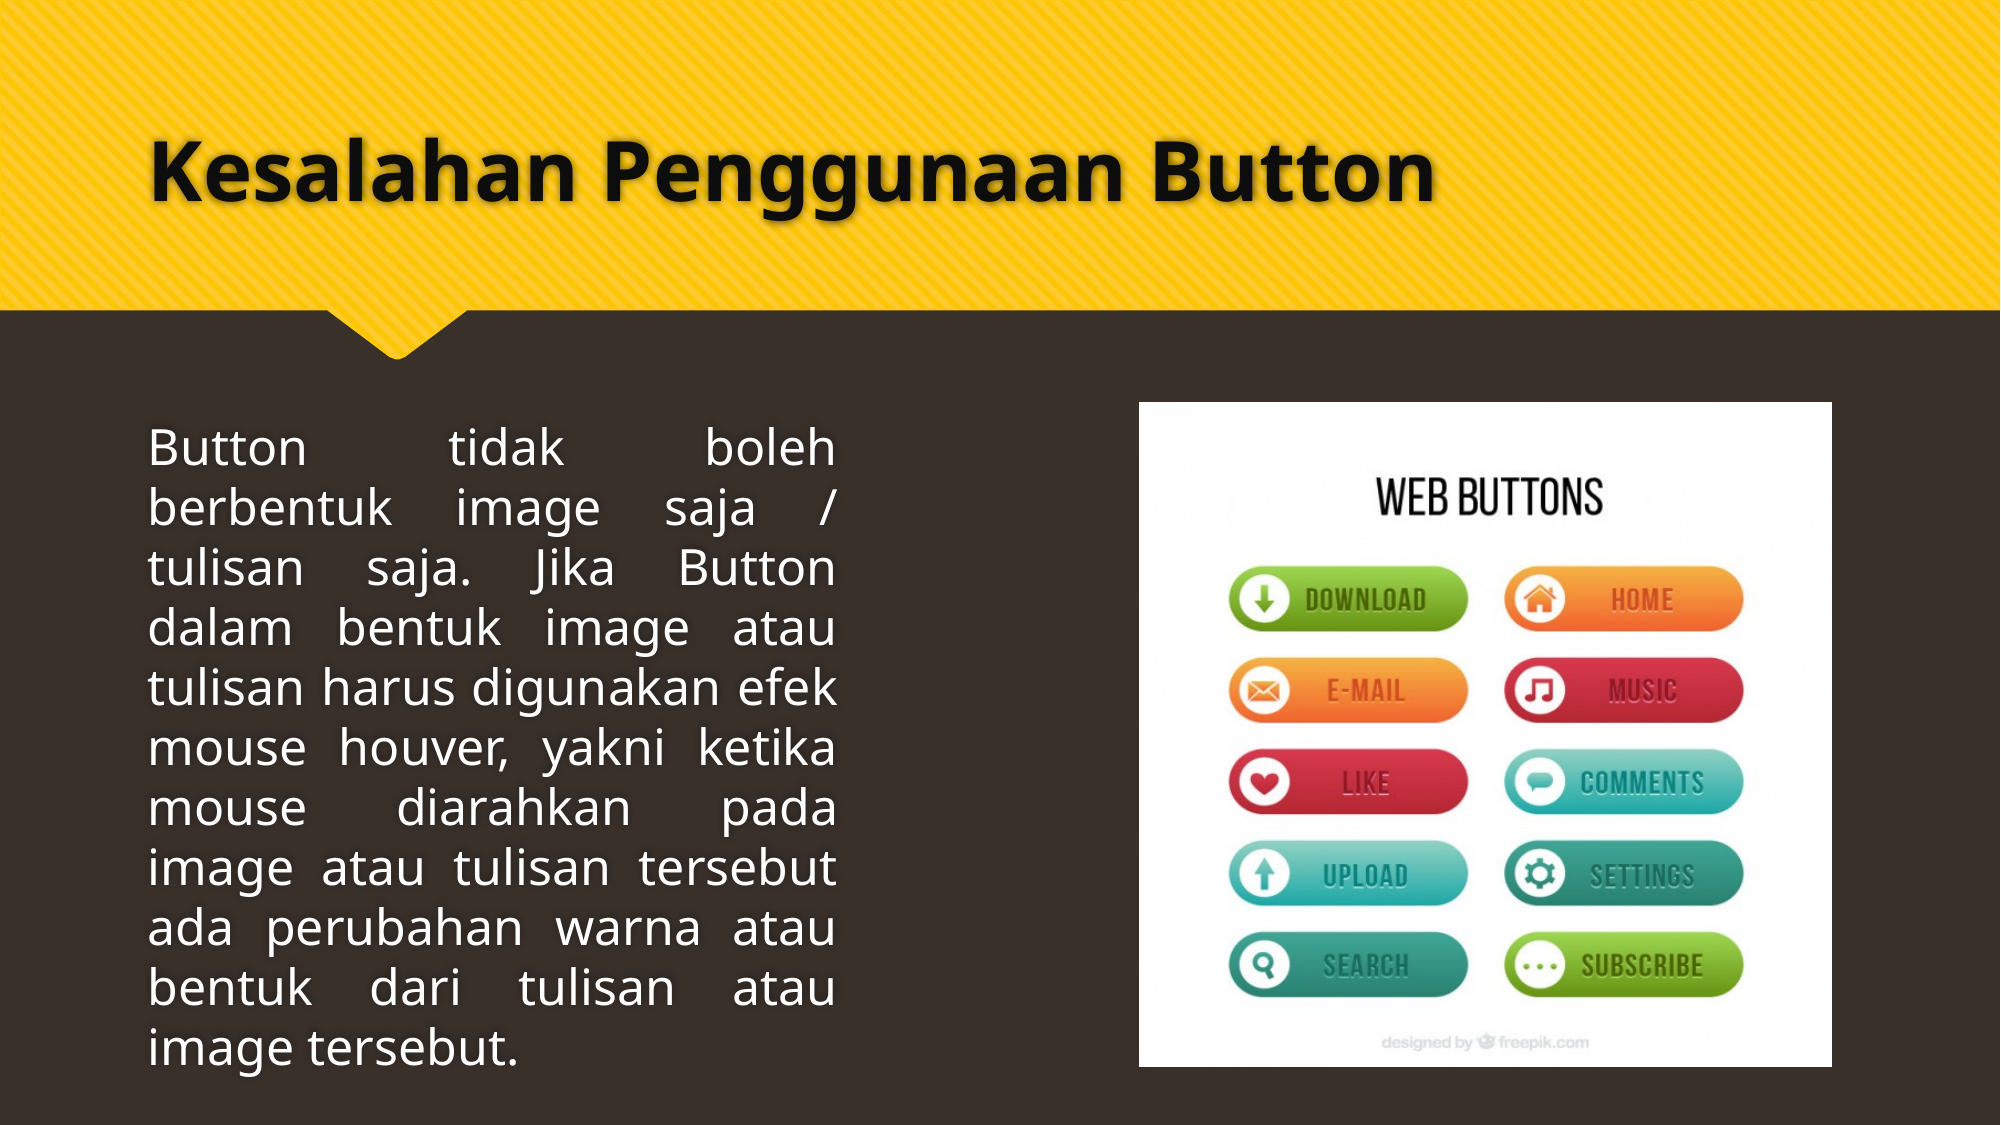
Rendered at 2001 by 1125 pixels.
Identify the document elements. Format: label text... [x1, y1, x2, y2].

picture [1139, 402, 1832, 1068]
title Kesalahan Penggunaan Button [132, 66, 1868, 226]
list Button tidak boleh berbentuk image saja / tulisan saja. Jika Button dalam bentuk image atau tulisan harus digunakan efek mouse houver, yakni ketika mouse diarahkan pada image atau tulisan tersebut ada perubahan warna atau bentuk dari tulisan atau image tersebut. [132, 402, 854, 1088]
